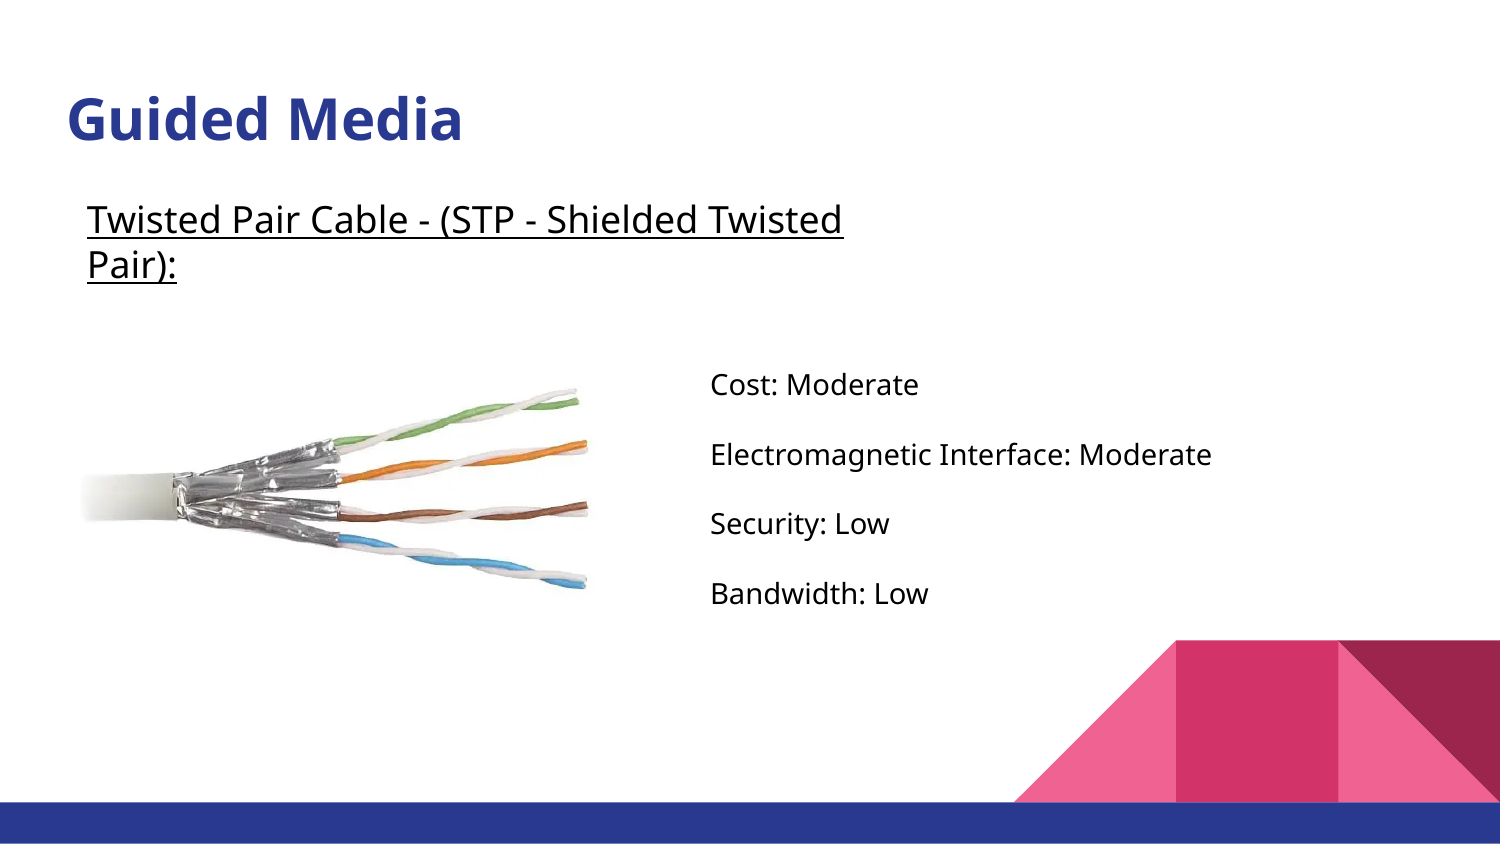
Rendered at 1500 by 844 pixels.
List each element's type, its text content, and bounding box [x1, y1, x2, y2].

title Guided Media [51, 67, 1449, 167]
text_box Cost: Moderate Electromagnetic Interface: Moderate Security: Low Bandwidth: Low [694, 350, 1500, 626]
text_box Twisted Pair Cable - (STP - Shielded Twisted Pair): [71, 181, 936, 302]
picture [71, 372, 605, 607]
